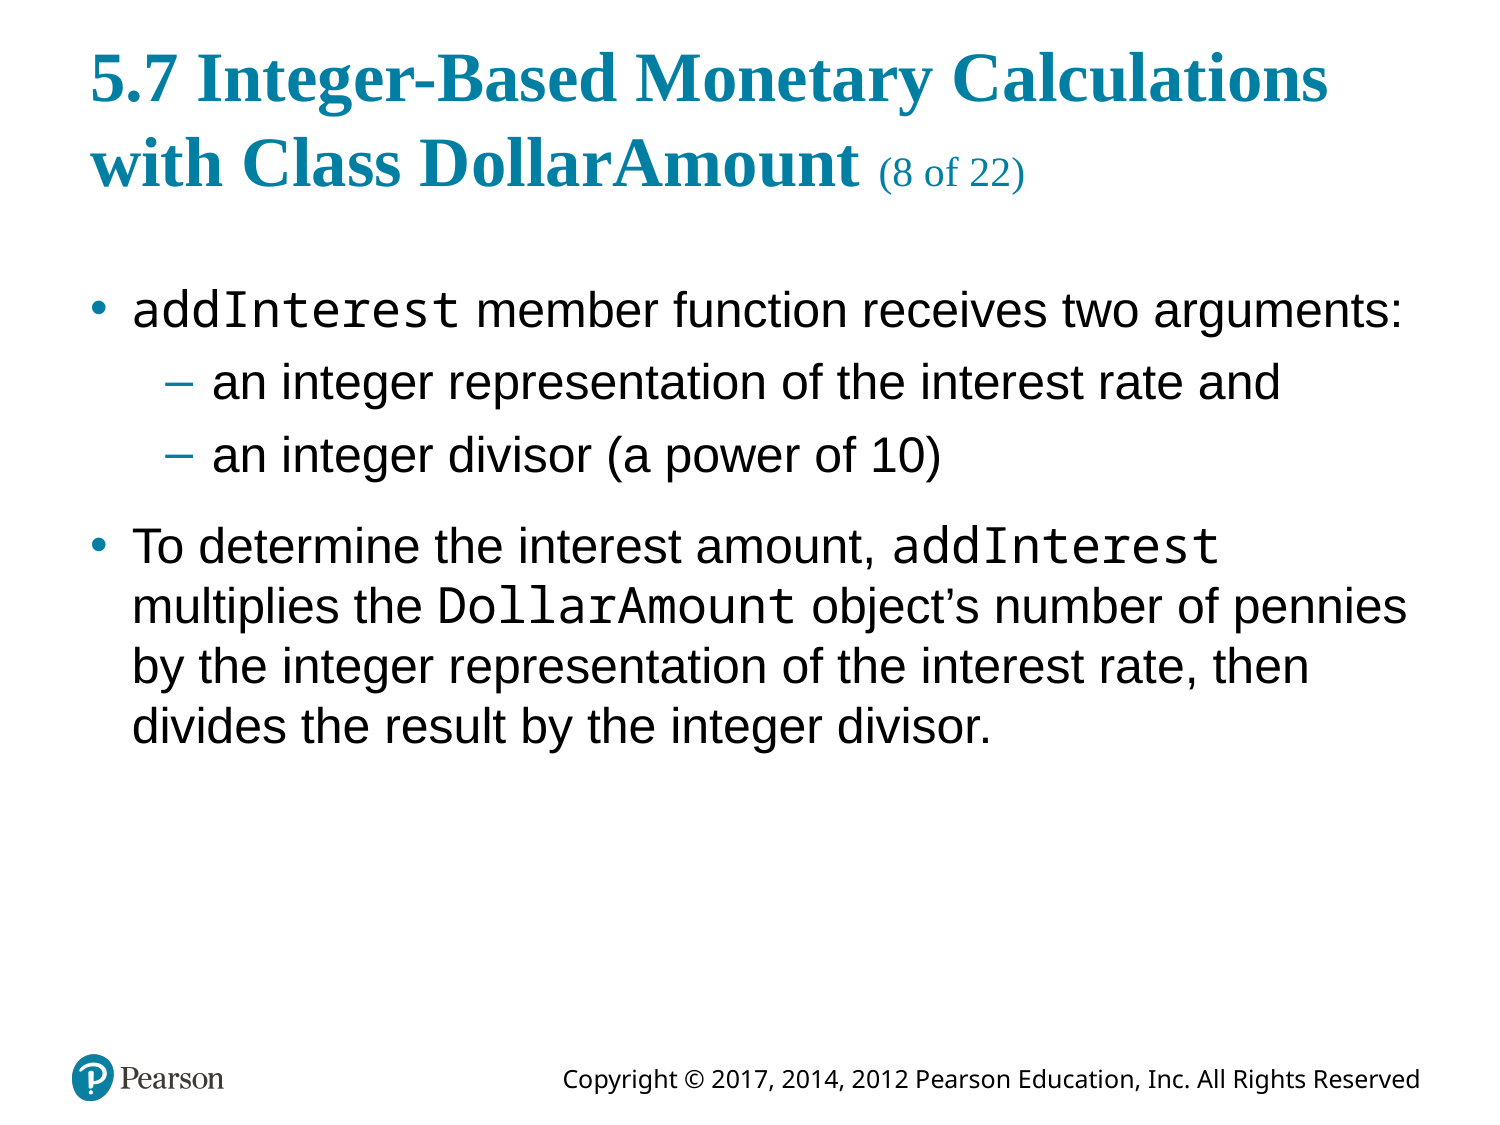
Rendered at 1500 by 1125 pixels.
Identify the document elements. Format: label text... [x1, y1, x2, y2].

title 5.7 Integer-Based Monetary Calculations with Class DollarAmount (8 of 22) [75, 35, 1425, 216]
picture [80, 1063, 106, 1088]
list addInterest member function receives two arguments: an integer representation of the interest rate and an integer divisor (a power of 10) To determine the interest amount, addInterest multiplies the DollarAmount object’s number of pennies by the integer representation of the interest rate, then divides the result by the integer divisor. [75, 262, 1425, 1005]
picture [72, 1087, 83, 1101]
picture [98, 1054, 224, 1101]
picture [72, 1054, 88, 1070]
